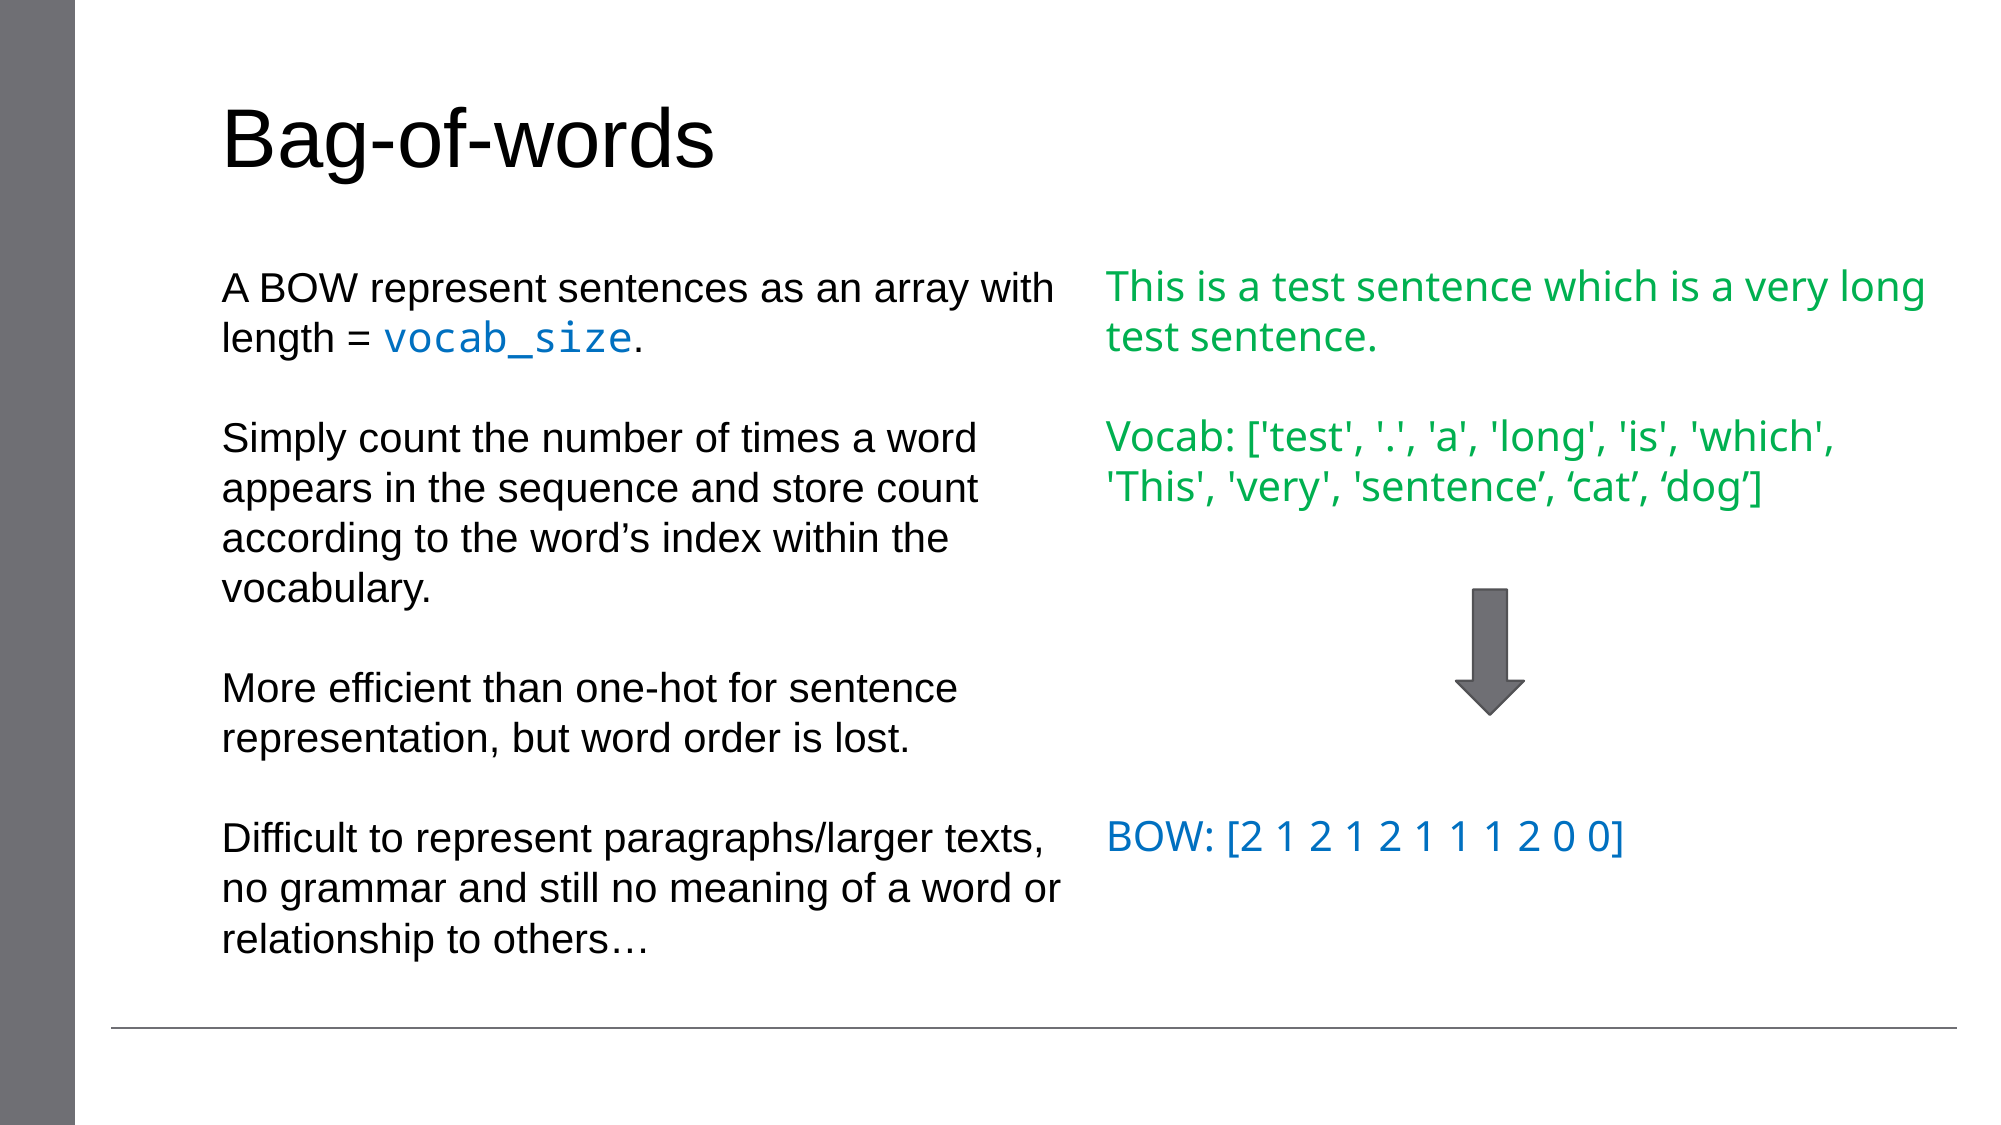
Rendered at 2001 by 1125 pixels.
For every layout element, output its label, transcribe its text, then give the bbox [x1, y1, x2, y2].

text_box Bag-of-words [206, 76, 1913, 192]
text_box [1454, 588, 1526, 716]
text_box This is a test sentence which is a very long test sentence. Vocab: ['test', '.', 'a', 'long', 'is', 'which', 'This', 'very', 'sentence’, ‘cat’, ‘dog’] BOW: [2 1 2 1 2 1 1 1 2 0 0] [1091, 251, 1957, 867]
text_box A BOW represent sentences as an array with length = vocab_size. Simply count the number of times a word appears in the sequence and store count according to the word’s index within the vocabulary. More efficient than one-hot for sentence representation, but word order is lost. Difficult to represent paragraphs/larger texts, no grammar and still no meaning of a word or relationship to others… [206, 253, 1091, 969]
